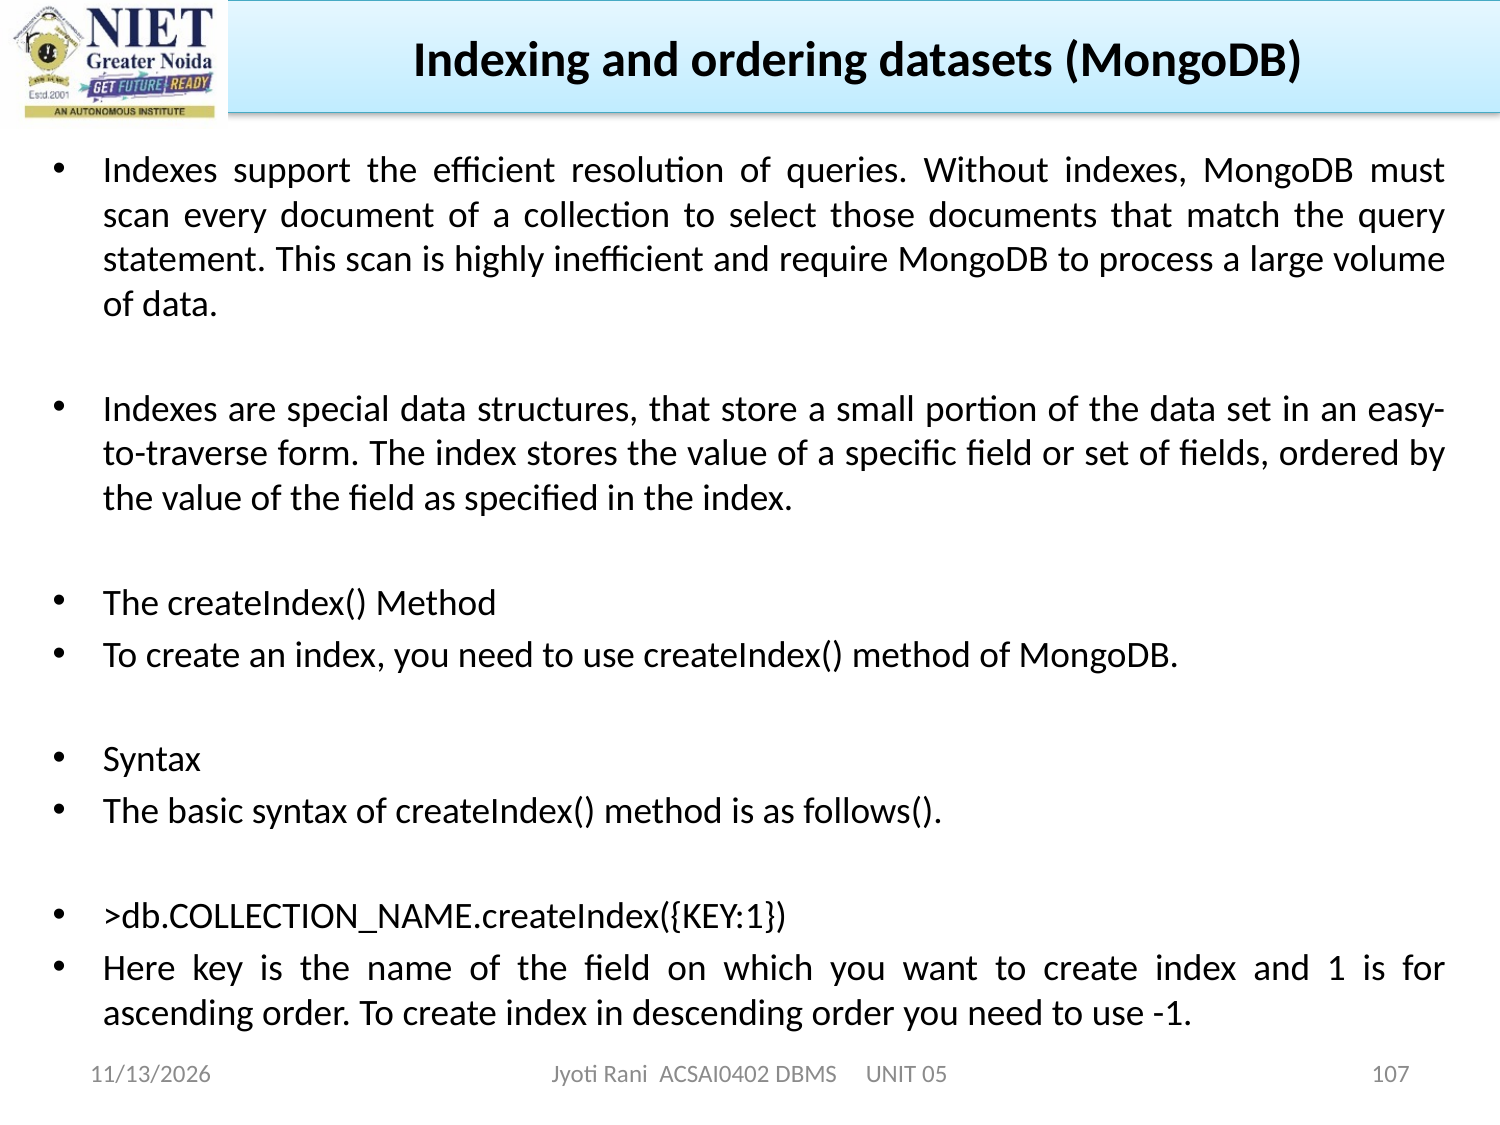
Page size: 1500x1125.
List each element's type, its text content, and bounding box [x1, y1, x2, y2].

text_box Indexing and ordering datasets (MongoDB) [231, 0, 1500, 113]
picture [0, 0, 238, 130]
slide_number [75, 1042, 425, 1103]
slide_number 107 [1074, 1042, 1425, 1103]
footer Jyoti Rani ACSAI0402 DBMS UNIT 05 [512, 1042, 988, 1103]
list Indexes support the efficient resolution of queries. Without indexes, MongoDB must scan every document of a collection to select those documents that match the query statement. This scan is highly inefficient and require MongoDB to process a large volume of data. Indexes are special data structures, that store a small portion of the data set in an easy-to-traverse form. The index stores the value of a specific field or set of fields, ordered by the value of the field as specified in the index. The createIndex() Method To create an index, you need to use createIndex() method of MongoDB. Syntax The basic syntax of createIndex() method is as follows(). >db.COLLECTION_NAME.createIndex({KEY:1}) Here key is the name of the field on which you want to create index and 1 is for ascending order. To create index in descending order you need to use -1. [37, 137, 1463, 1043]
